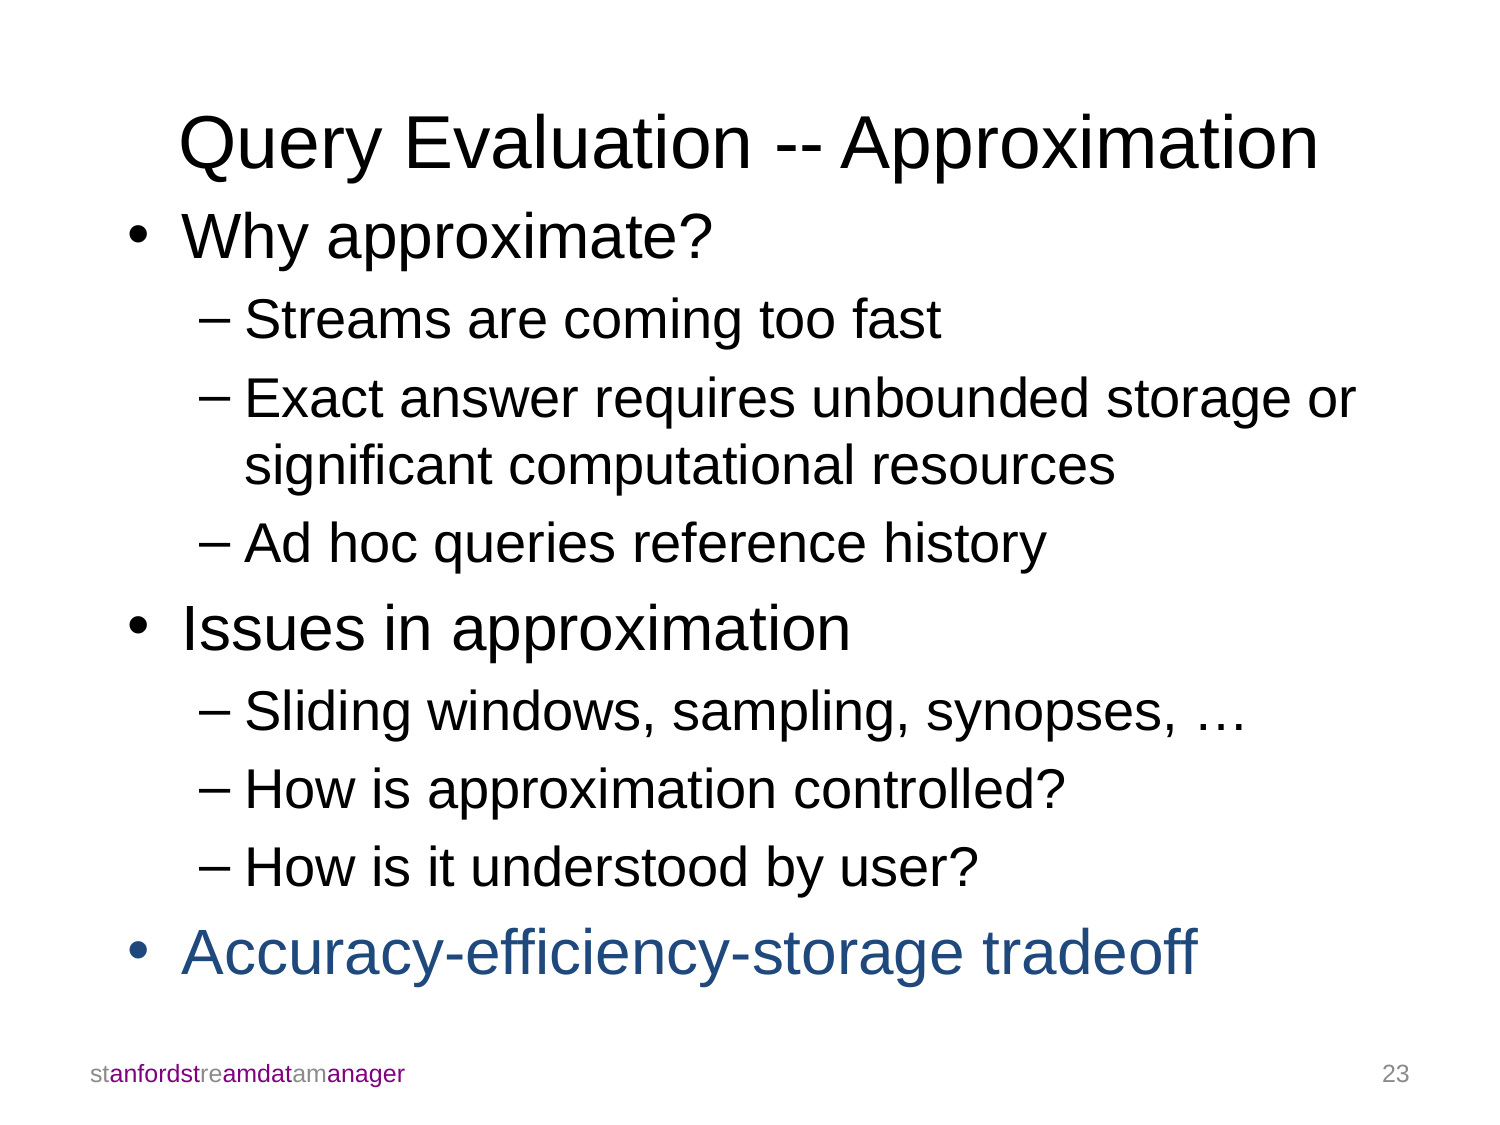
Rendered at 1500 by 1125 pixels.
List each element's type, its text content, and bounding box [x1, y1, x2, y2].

list Why approximate? Streams are coming too fast Exact answer requires unbounded storage or significant computational resources Ad hoc queries reference history Issues in approximation Sliding windows, sampling, synopses, … How is approximation controlled? How is it understood by user? Accuracy-efficiency-storage tradeoff [112, 187, 1400, 1000]
title Query Evaluation -- Approximation [75, 45, 1425, 233]
slide_number stanfordstreamdatamanager [75, 1042, 425, 1103]
slide_number 23 [1074, 1042, 1425, 1103]
